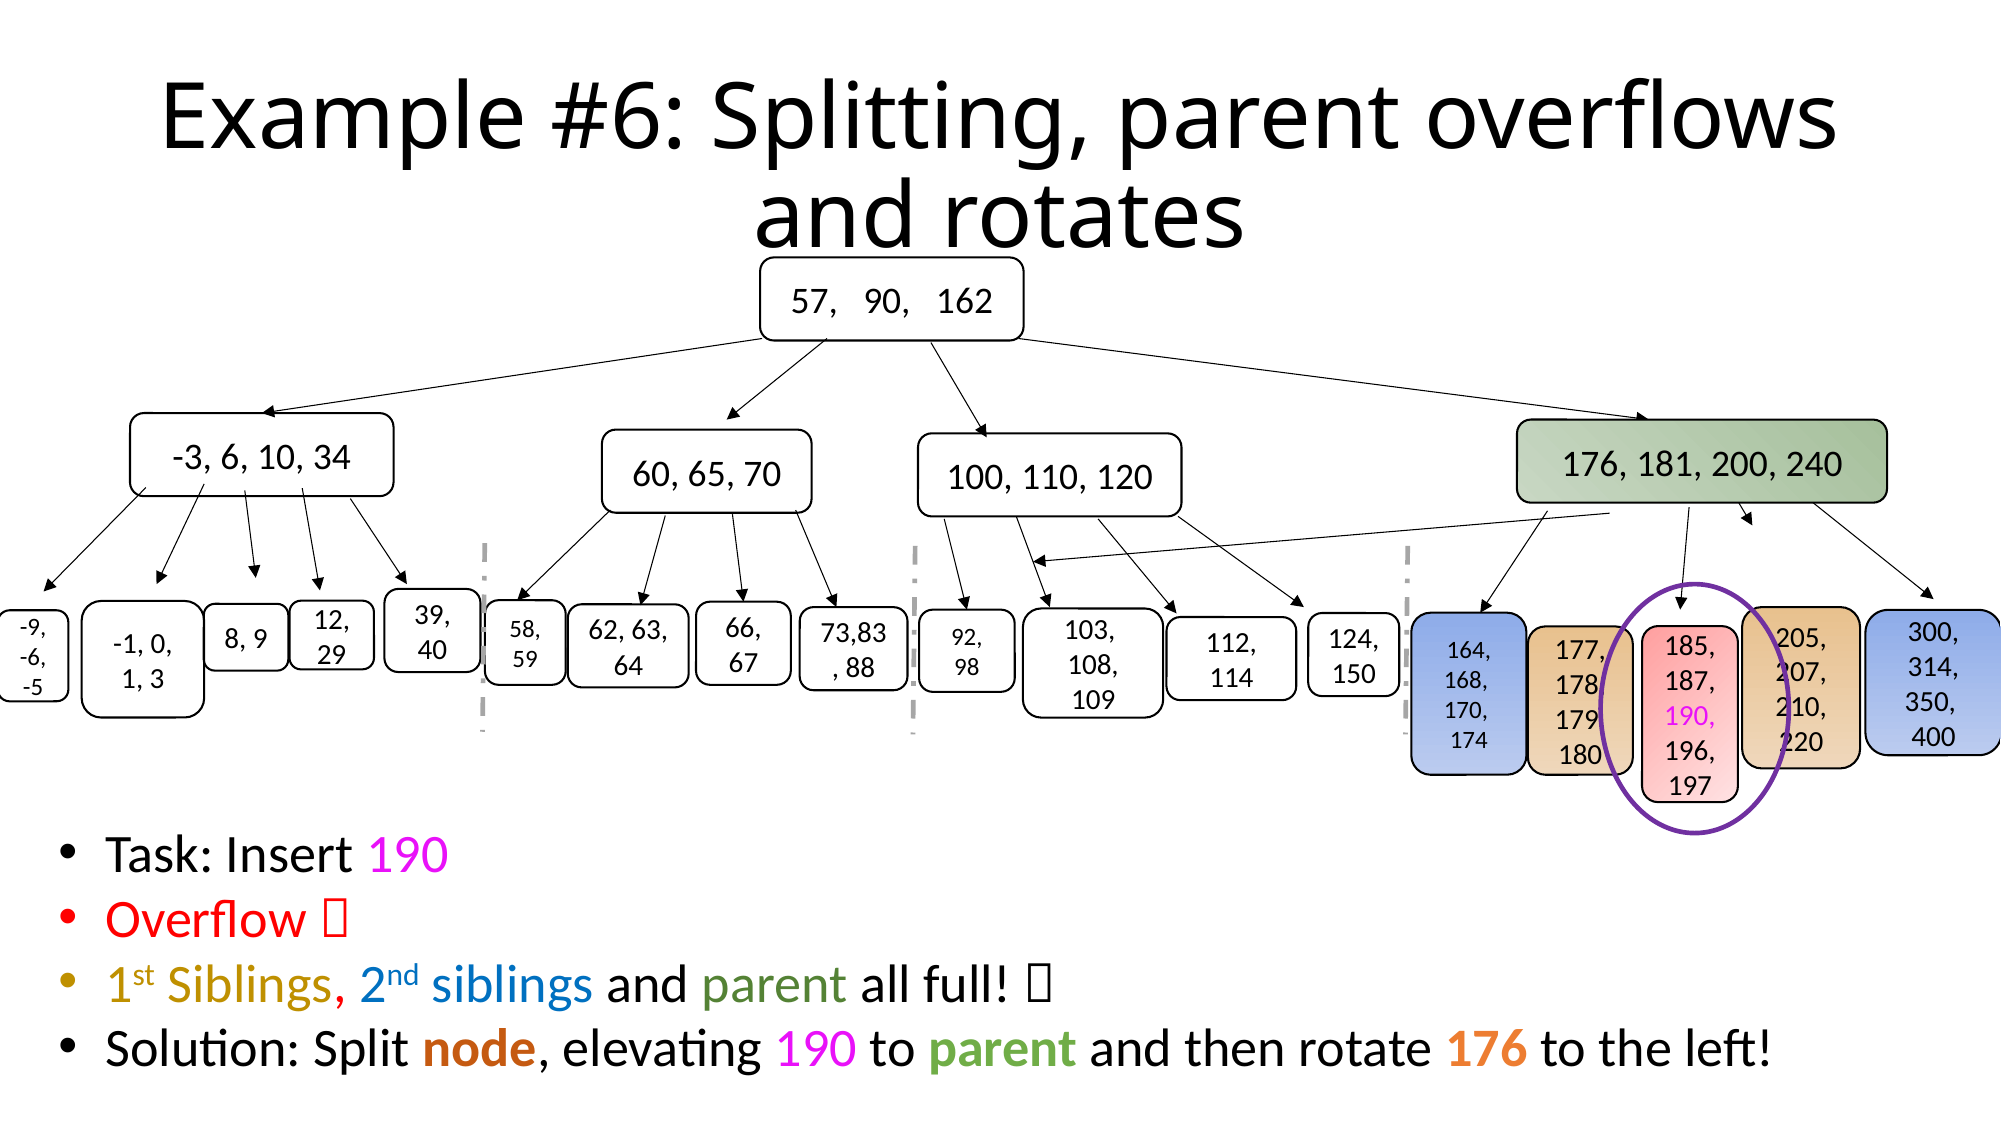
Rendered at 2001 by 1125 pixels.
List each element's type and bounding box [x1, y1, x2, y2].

text_box [912, 545, 916, 735]
title [137, 59, 1863, 278]
text_box [43, 256, 1950, 1086]
text_box [1307, 611, 1401, 698]
text_box [1864, 608, 2000, 757]
text_box [383, 428, 909, 732]
text_box [80, 599, 376, 719]
text_box [0, 609, 70, 703]
